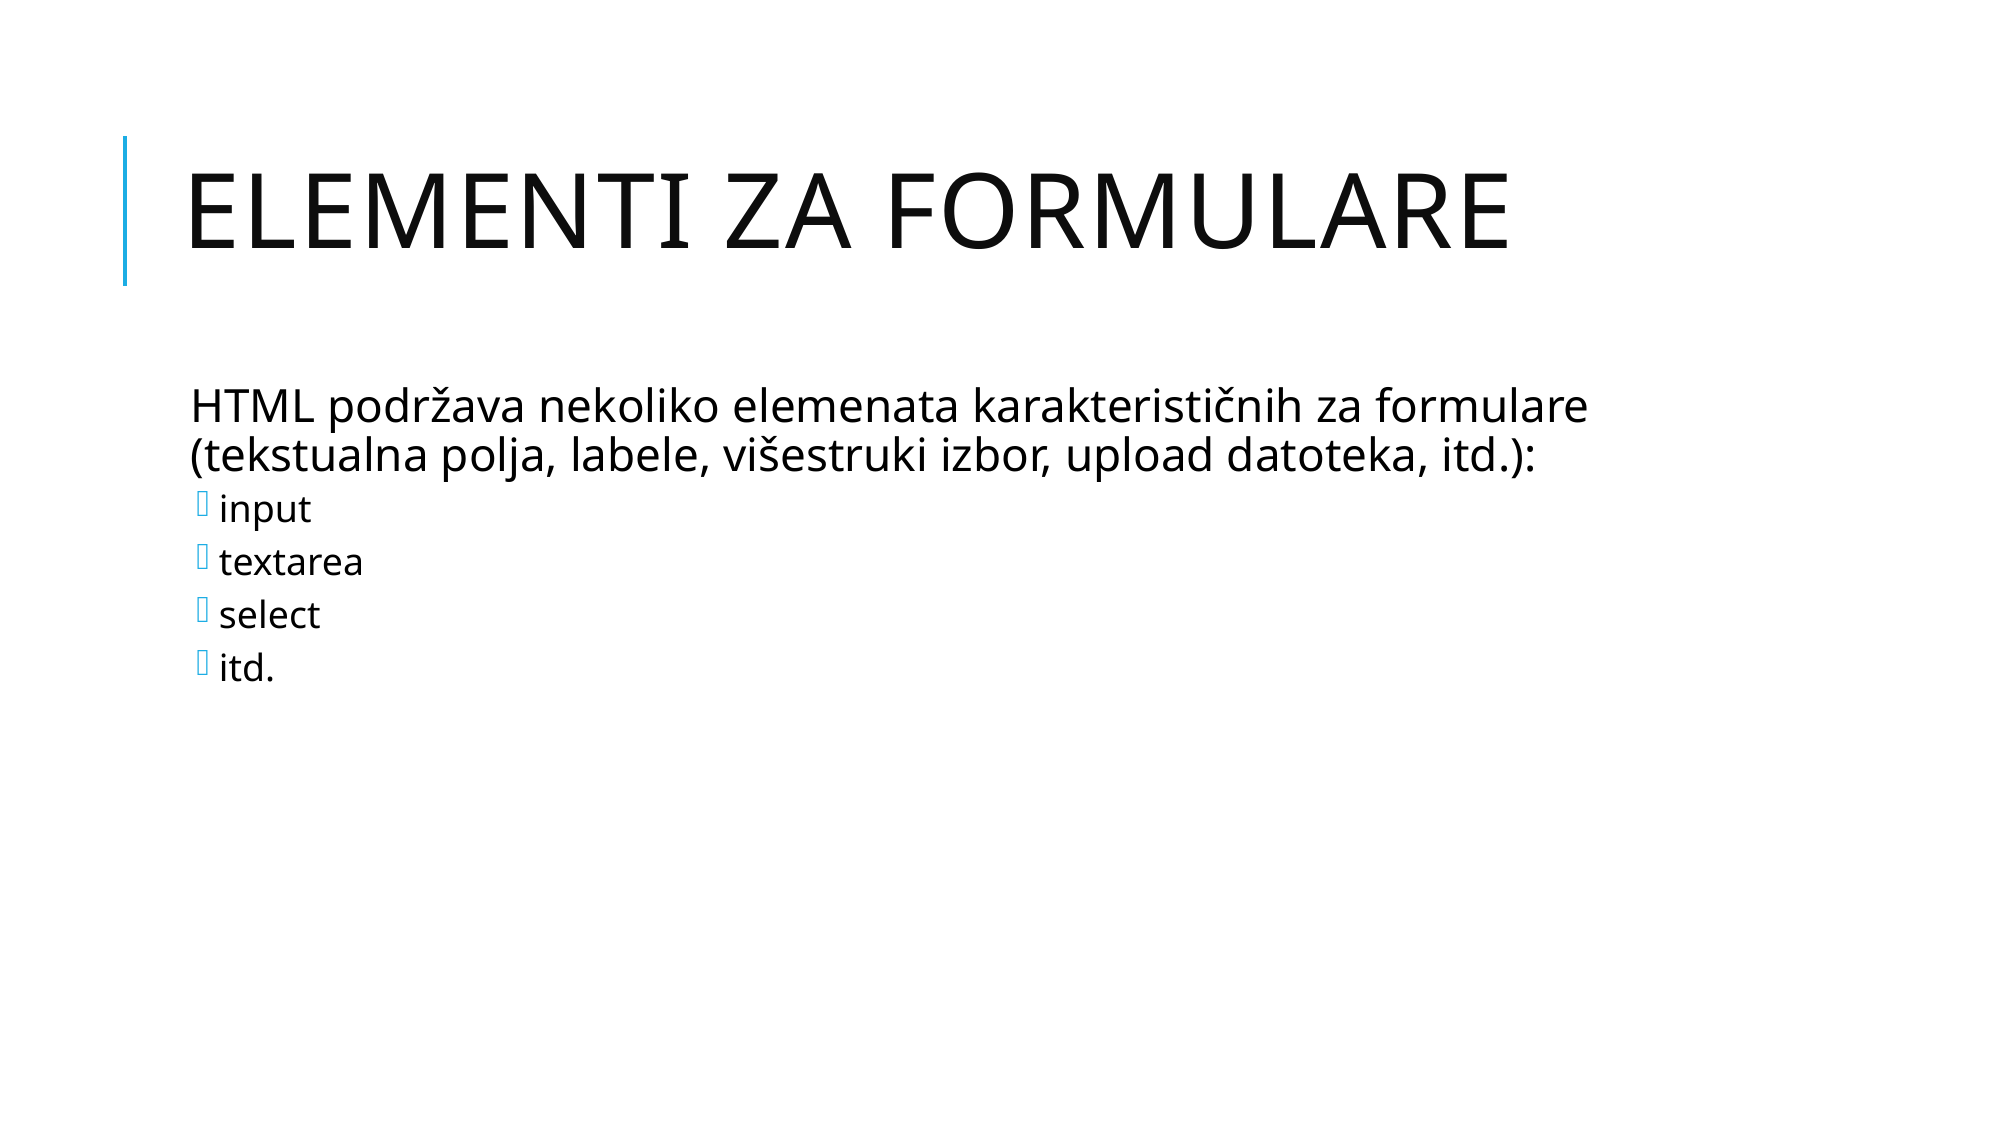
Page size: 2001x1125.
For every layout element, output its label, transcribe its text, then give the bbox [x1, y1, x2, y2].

title Elementi za formulare [168, 96, 1763, 342]
list HTML podržava nekoliko elemenata karakterističnih za formulare (tekstualna polja, labele, višestruki izbor, upload datoteka, itd.): input textarea select itd. [168, 375, 1763, 1035]
